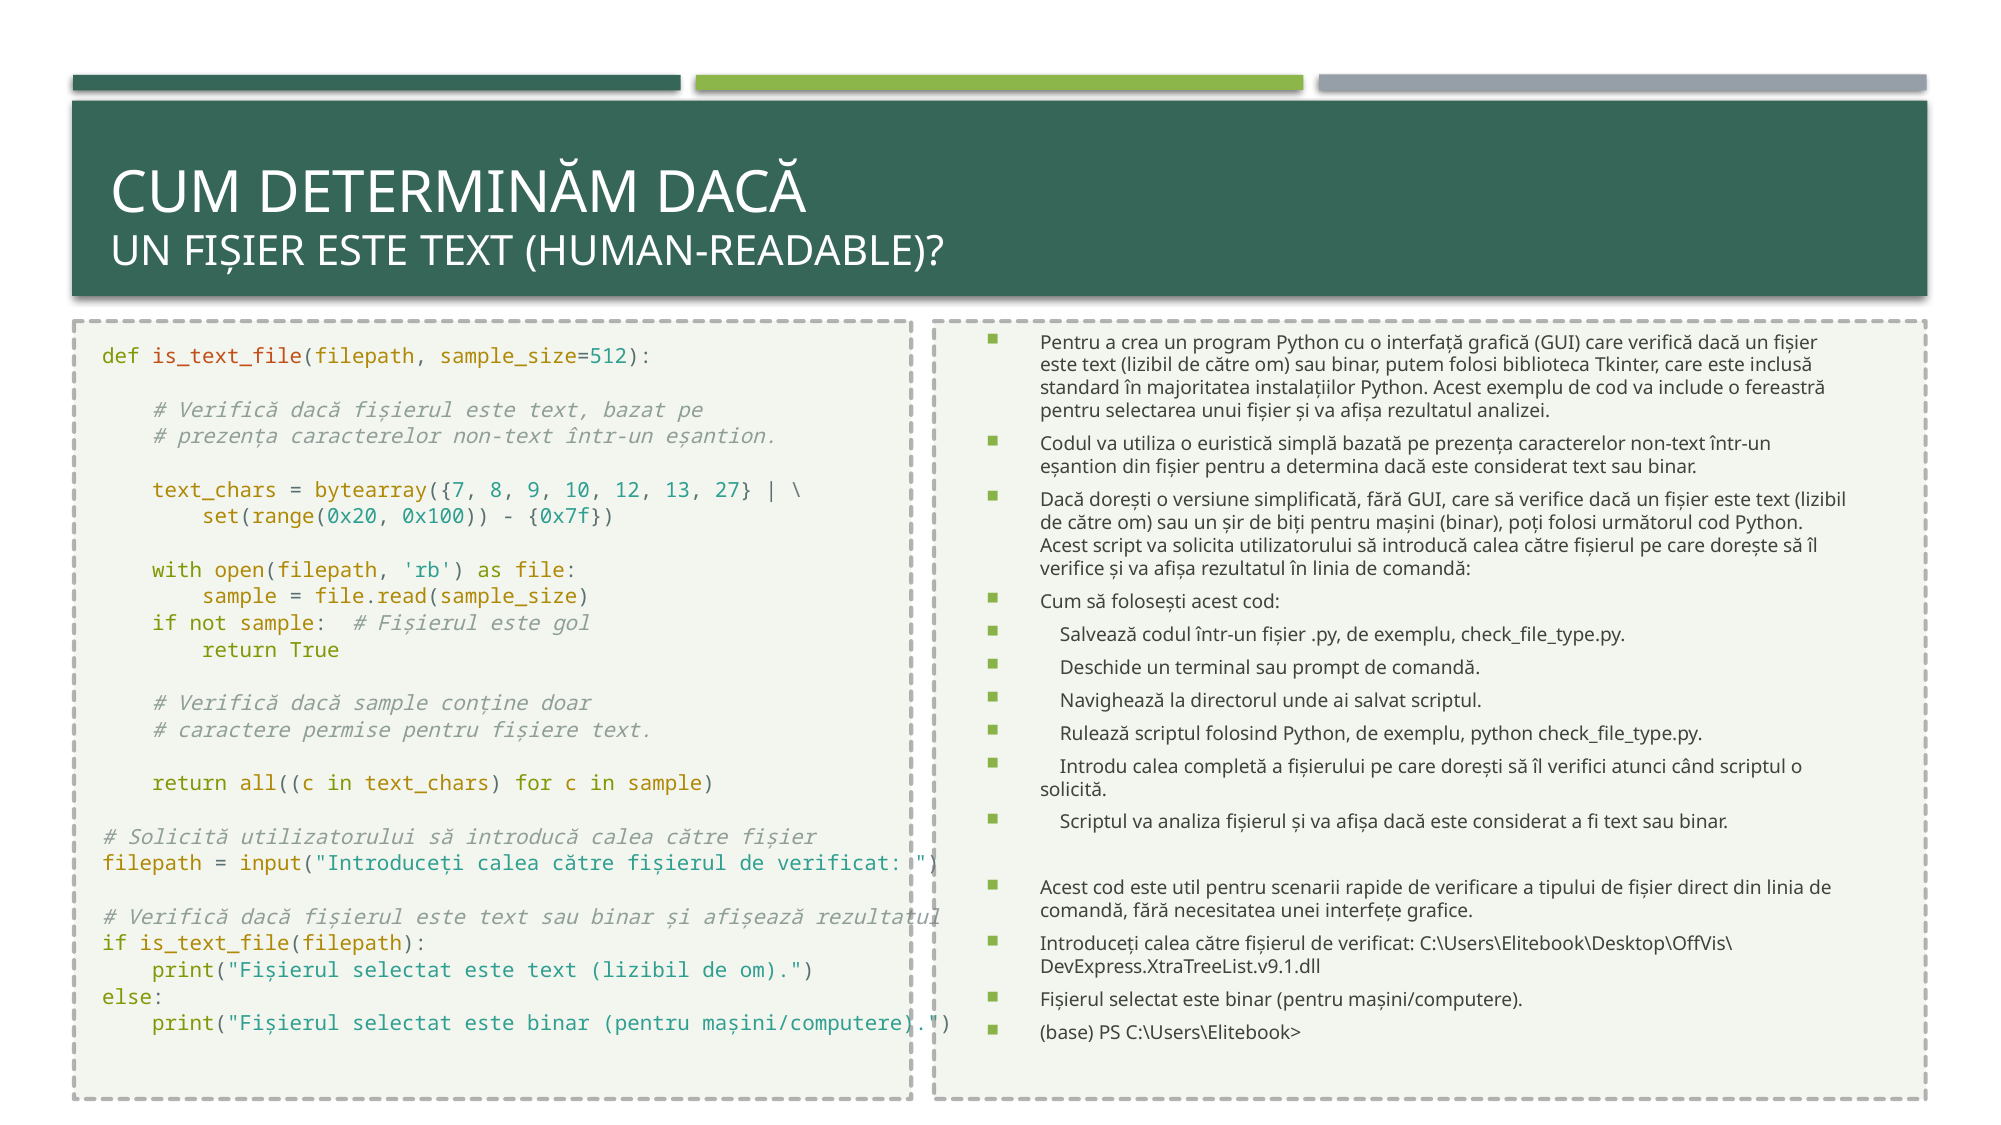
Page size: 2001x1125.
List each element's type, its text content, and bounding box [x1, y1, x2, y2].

text_box def is_text_file(filepath, sample_size=512): # Verifică dacă fișierul este text, bazat pe # prezența caracterelor non-text într-un eșantion. text_chars = bytearray({7, 8, 9, 10, 12, 13, 27} | \ set(range(0x20, 0x100)) - {0x7f}) with open(filepath, 'rb') as file: sample = file.read(sample_size) if not sample: # Fișierul este gol return True # Verifică dacă sample conține doar # caractere permise pentru fișiere text. return all((c in text_chars) for c in sample) # Solicită utilizatorului să introducă calea către fișier filepath = input("Introduceți calea către fișierul de verificat: ") # Verifică dacă fișierul este text sau binar și afișează rezultatul if is_text_file(filepath): print("Fișierul selectat este text (lizibil de om).") else: print("Fișierul selectat este binar (pentru mașini/computere).") [911, 333, 934, 1043]
title Cum determinăm dacă un fișier este text (human-readable)? [95, 115, 1905, 282]
text_box [74, 321, 912, 1100]
text_box [934, 321, 1926, 1100]
